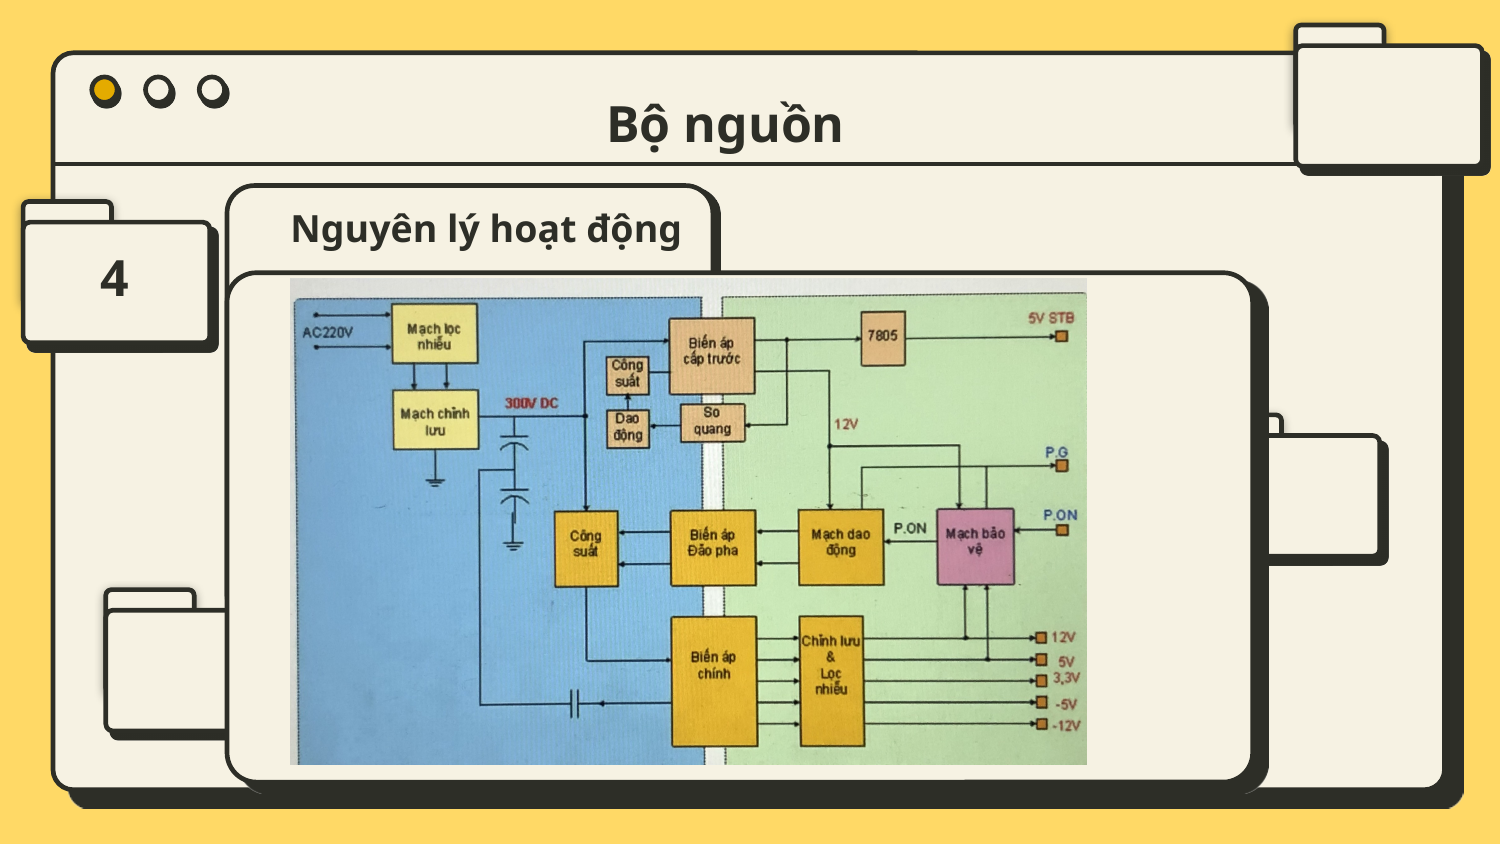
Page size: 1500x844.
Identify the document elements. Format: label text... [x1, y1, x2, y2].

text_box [226, 185, 1253, 783]
picture [290, 278, 1088, 765]
title Bộ nguồn [505, 79, 946, 167]
text_box 4 [0, 231, 221, 324]
